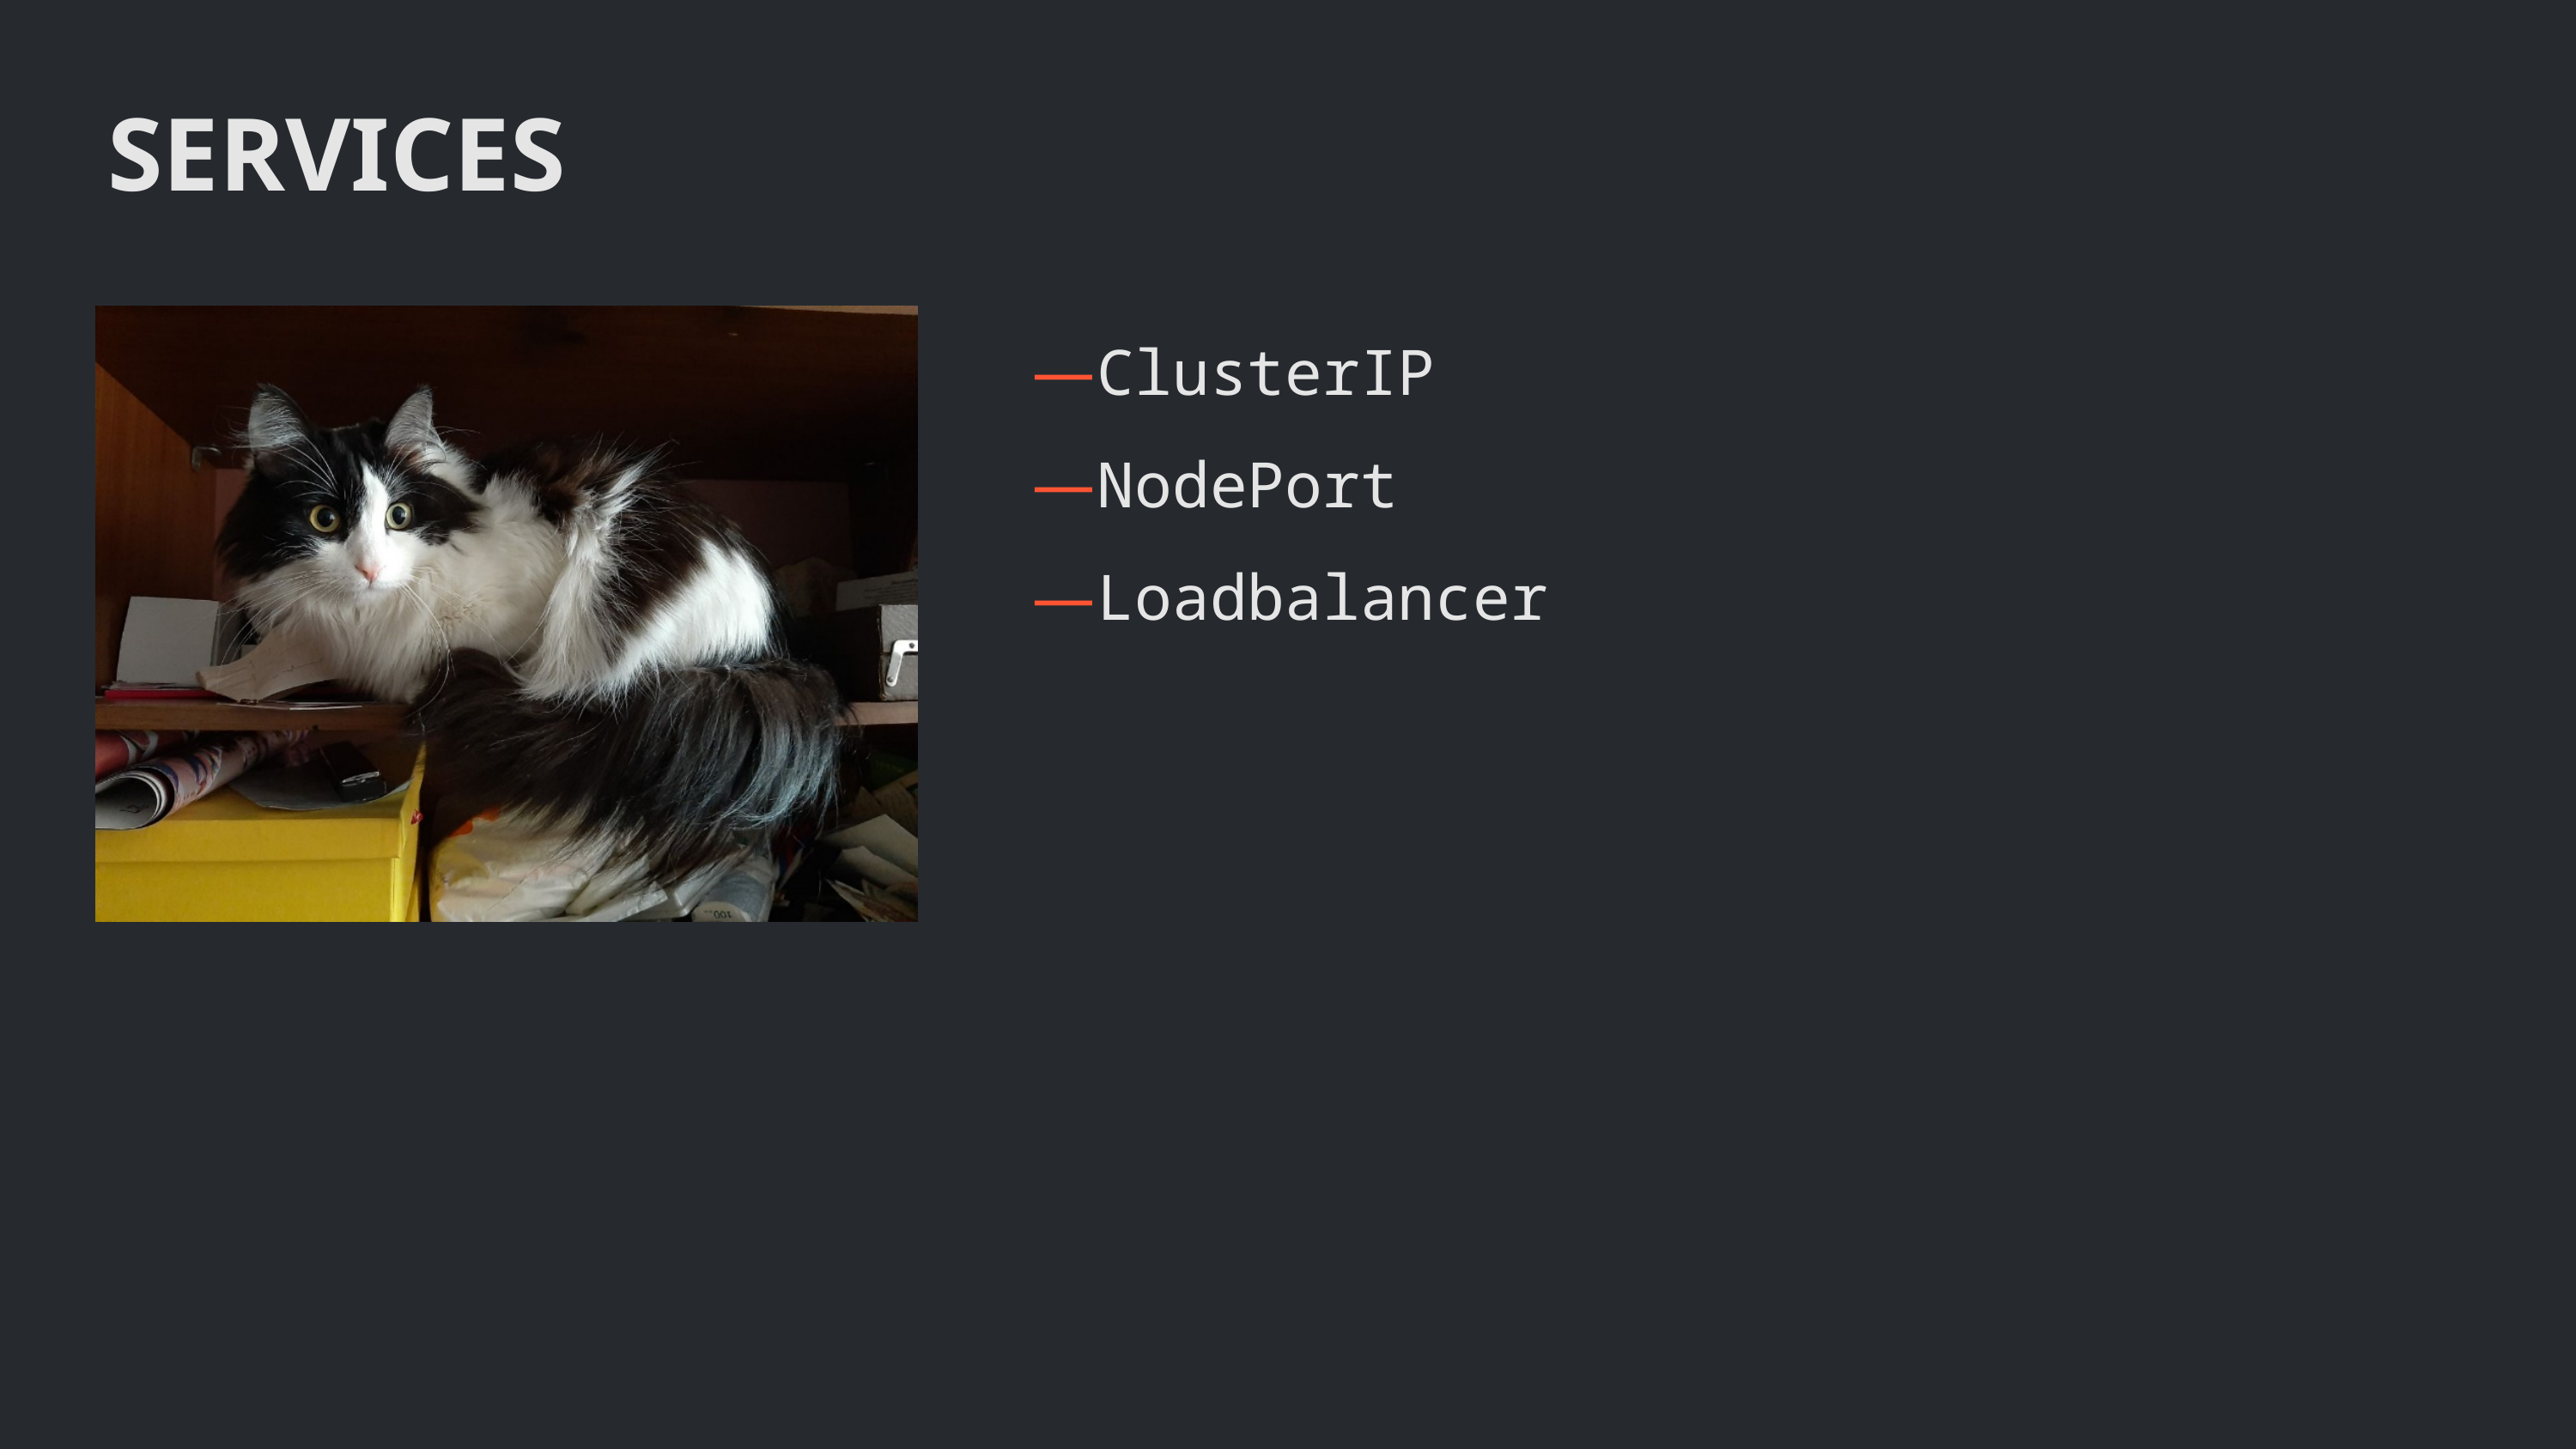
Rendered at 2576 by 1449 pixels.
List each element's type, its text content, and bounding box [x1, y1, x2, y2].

list SERVICES [107, 110, 2415, 364]
list ClusterIP NodePort Loadbalancer [1032, 294, 2415, 1315]
picture [95, 306, 918, 922]
